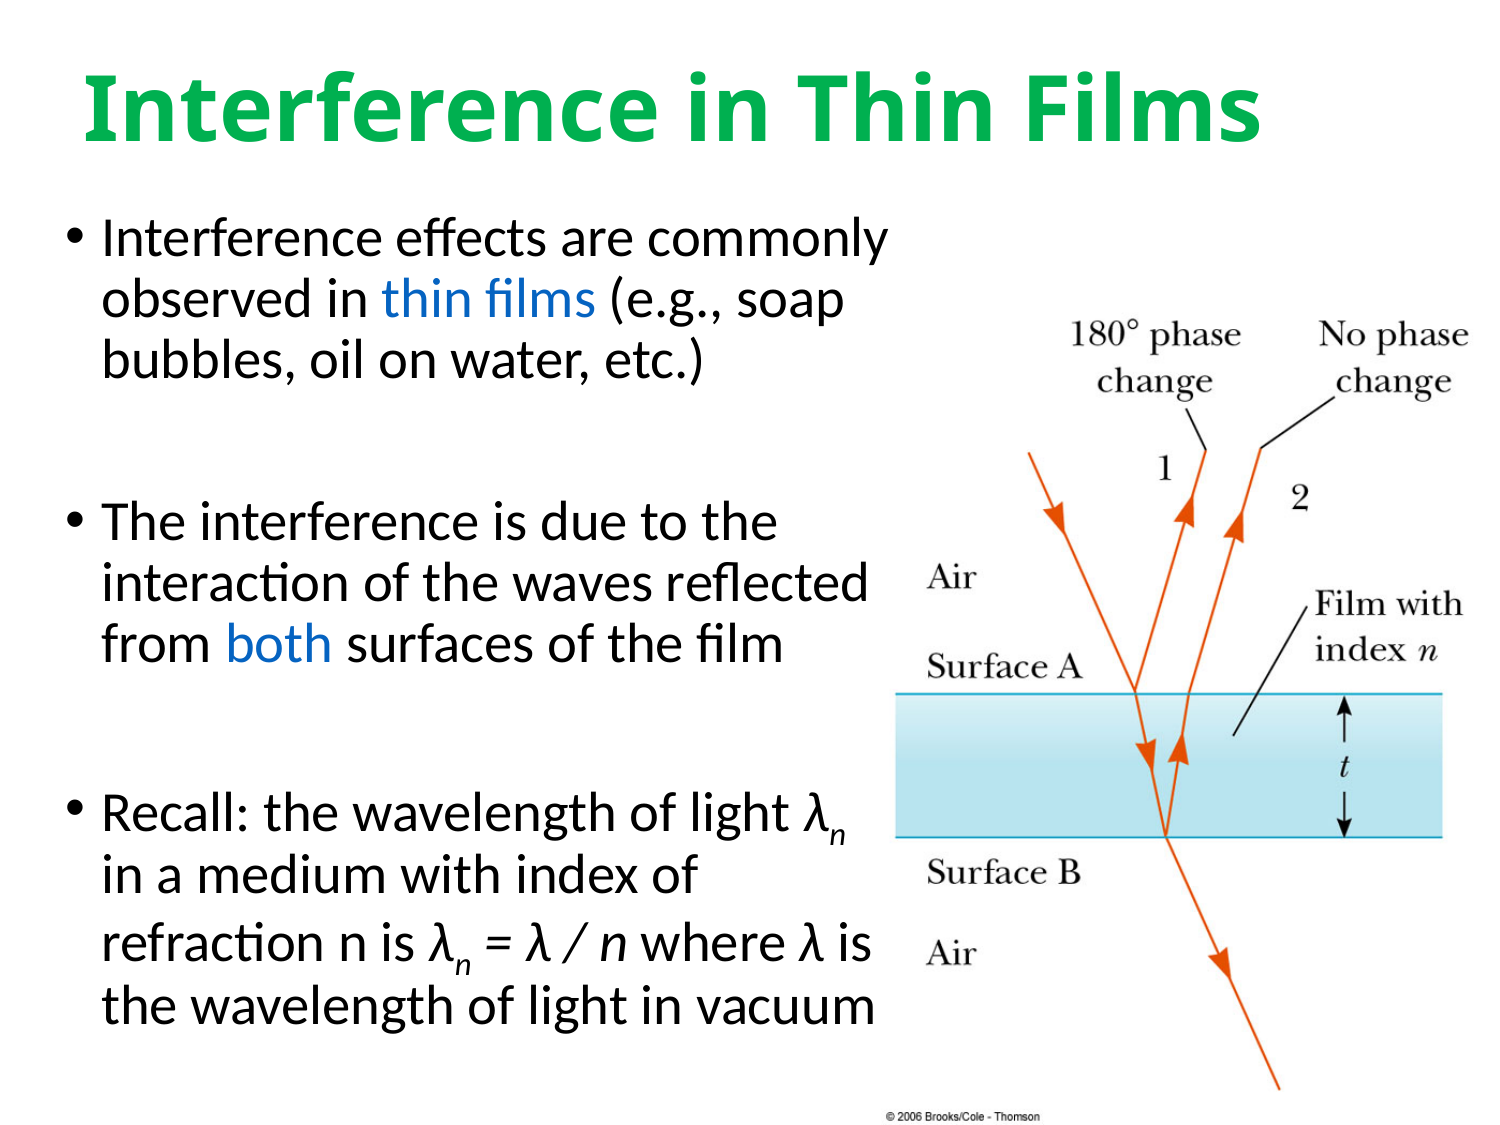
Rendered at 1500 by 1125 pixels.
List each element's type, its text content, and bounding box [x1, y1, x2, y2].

list Interference effects are commonly observed in thin films (e.g., soap bubbles, oil on water, etc.) The interference is due to the interaction of the waves reflected from both surfaces of the film Recall: the wavelength of light λn in a medium with index of refraction n is λn = λ / n where λ is the wavelength of light in vacuum [50, 200, 913, 1100]
picture [881, 312, 1500, 1125]
title Interference in Thin Films [68, 47, 1441, 176]
